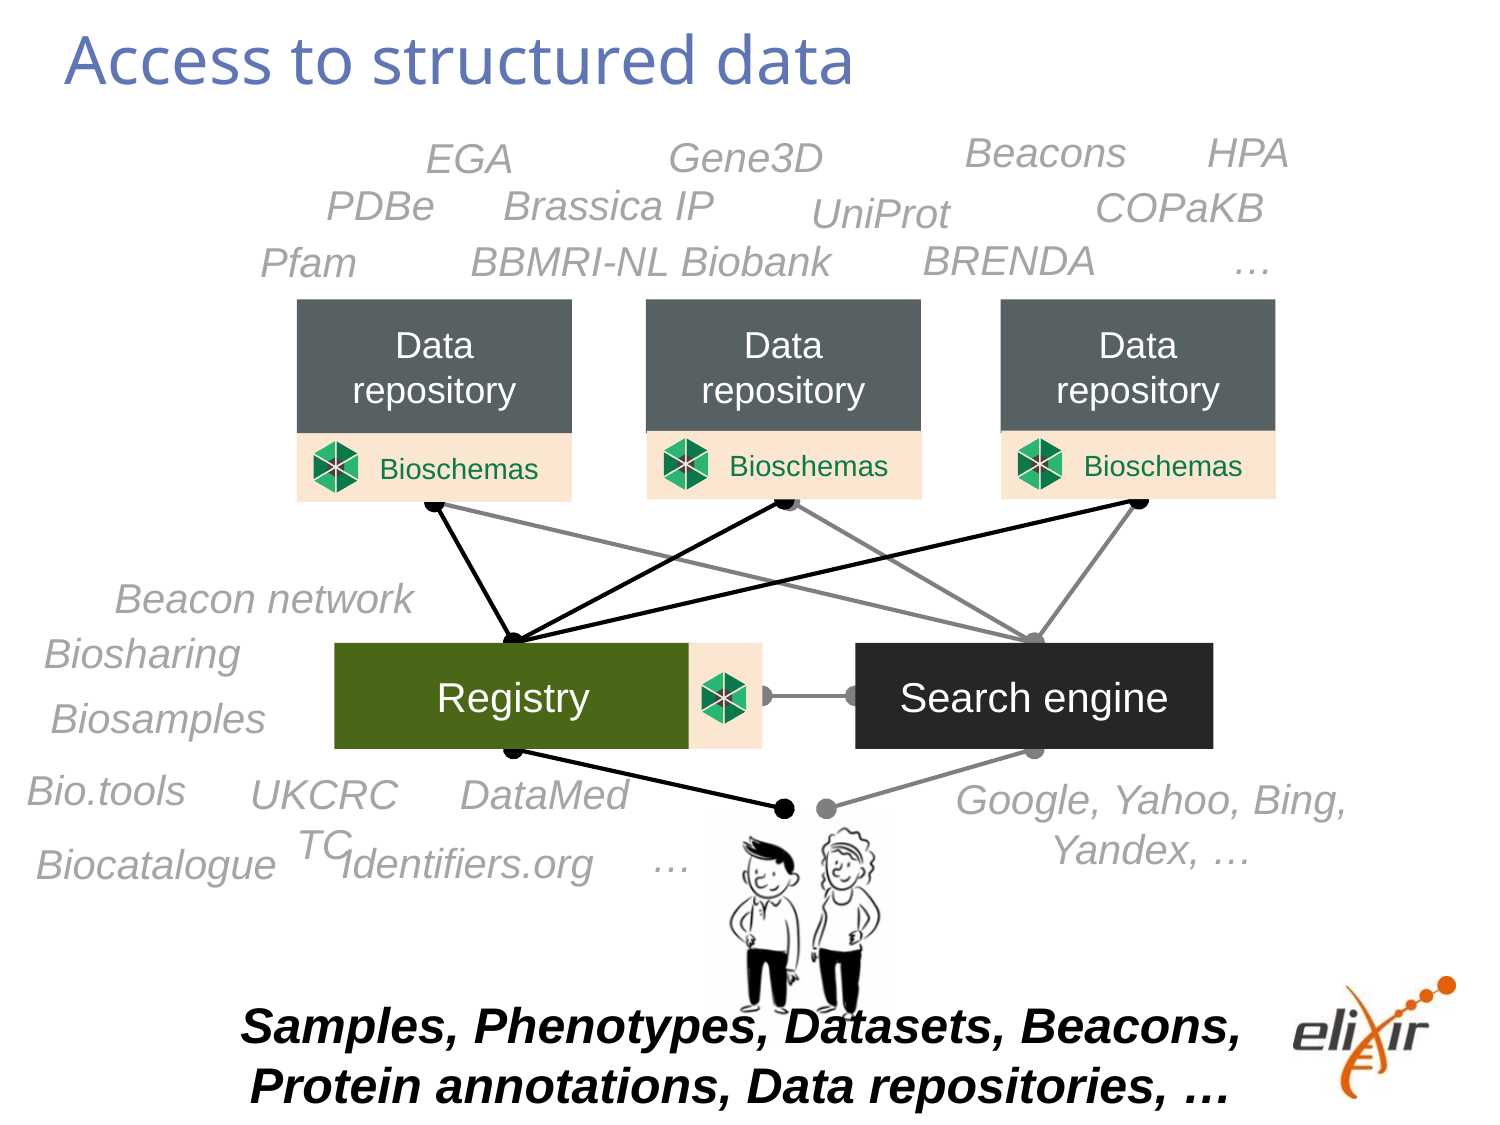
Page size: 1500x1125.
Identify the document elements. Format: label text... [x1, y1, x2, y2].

text_box … [1138, 225, 1370, 291]
text_box Bio.tools [0, 756, 237, 822]
text_box Google, Yahoo, Bing, Yandex, … [1280, 765, 1374, 882]
text_box Brassica IP [478, 171, 739, 237]
text_box UKCRC TC [208, 760, 291, 877]
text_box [296, 299, 1277, 1041]
text_box Biosharing [11, 619, 274, 685]
text_box COPaKB [1049, 173, 1310, 239]
text_box PDBe [264, 171, 478, 237]
text_box Beacons [930, 117, 1162, 184]
text_box HPA [1162, 117, 1364, 184]
text_box UniProt [764, 179, 996, 246]
text_box Samples, Phenotypes, Datasets, Beacons, Protein annotations, Data repositories, … [179, 986, 1305, 1123]
text_box Biosamples [14, 684, 291, 751]
text_box BRENDA [894, 226, 1126, 292]
text_box Gene3D [630, 123, 862, 190]
text_box EGA [354, 124, 586, 171]
text_box Biocatalogue [5, 830, 291, 897]
text_box Pfam [193, 228, 425, 294]
picture [1293, 976, 1456, 1099]
text_box Beacon network [56, 564, 291, 630]
title Access to structured data [64, 17, 1408, 214]
text_box BBMRI-NL Biobank [438, 227, 864, 293]
